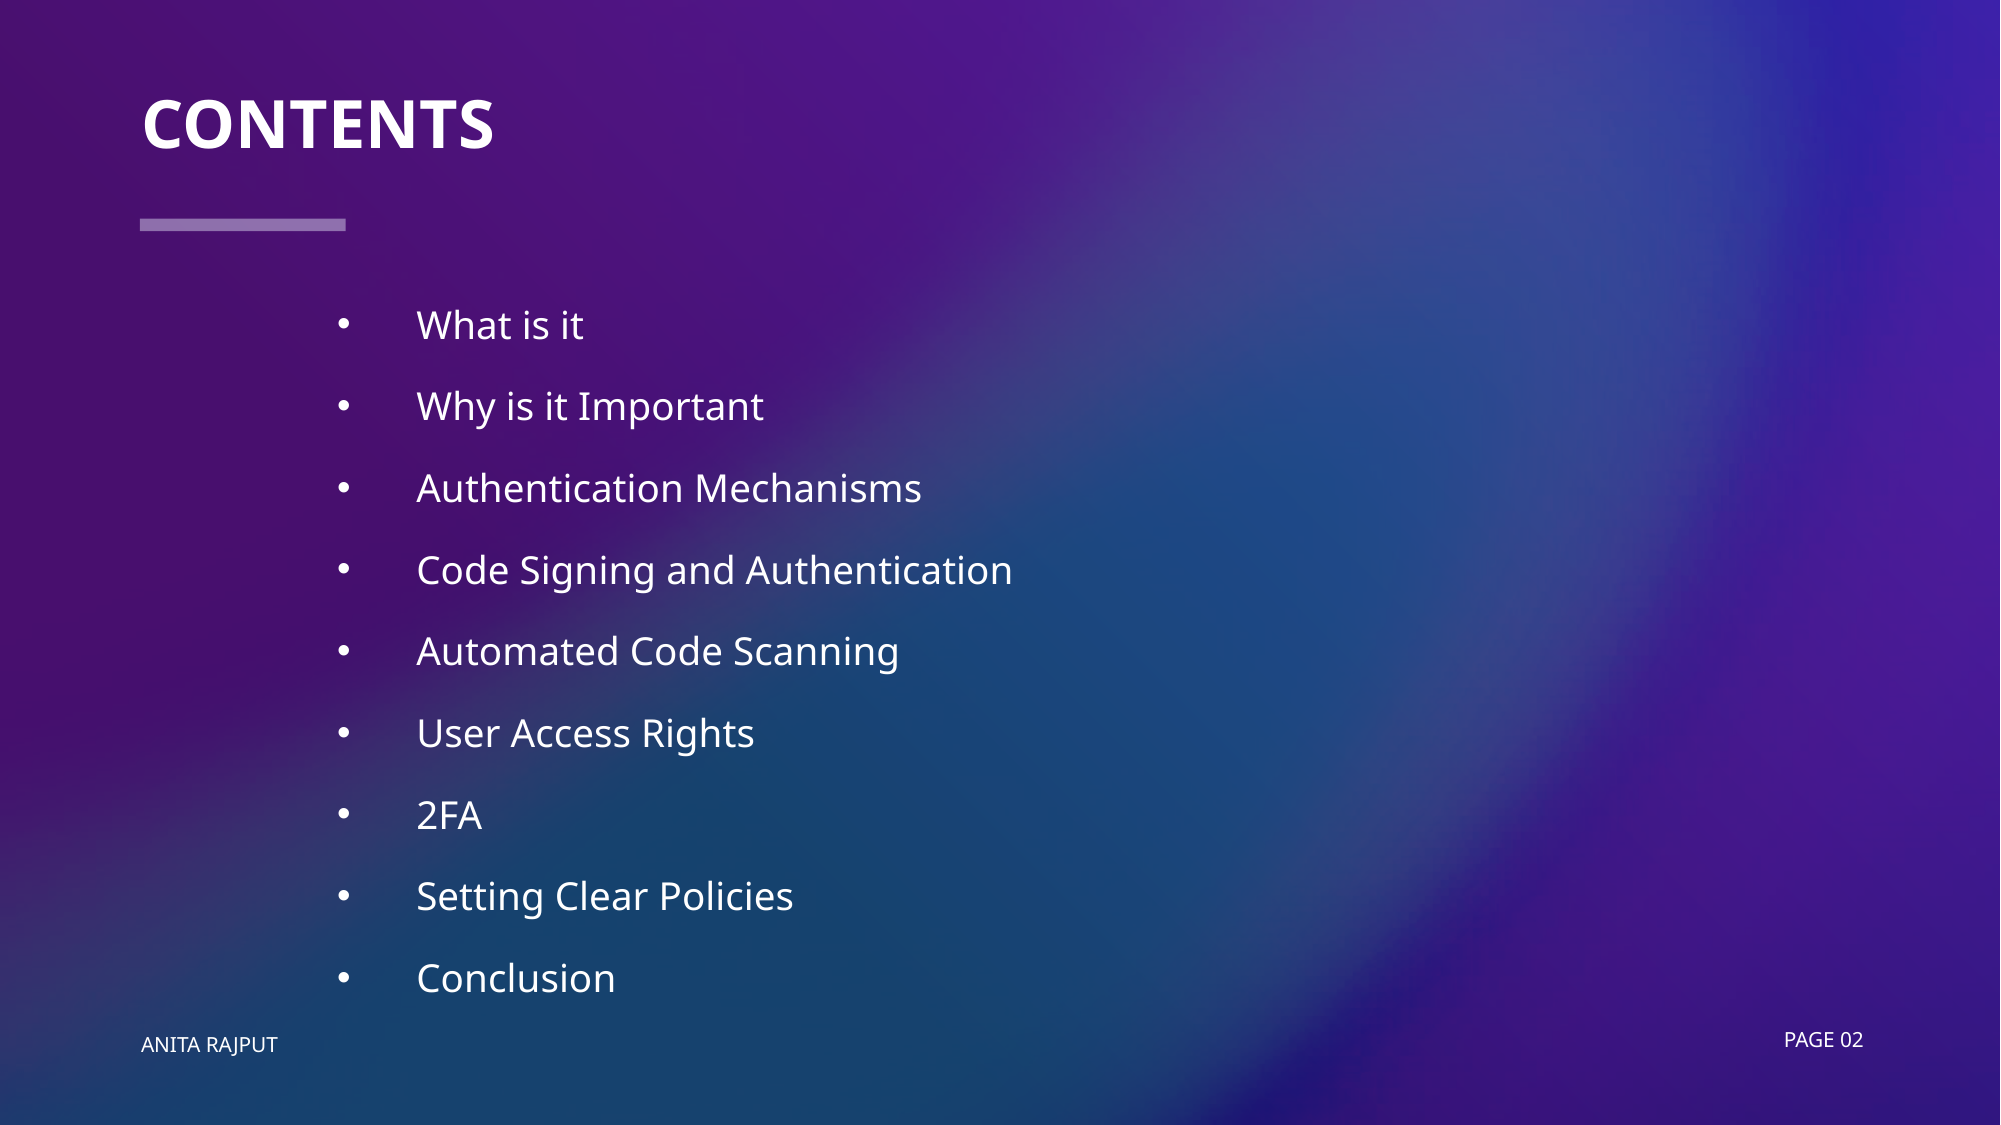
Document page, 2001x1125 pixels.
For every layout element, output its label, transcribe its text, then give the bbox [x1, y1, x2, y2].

list What is it Why is it Important Authentication Mechanisms Code Signing and Authentication Automated Code Scanning User Access Rights 2FA Setting Clear Policies Conclusion [322, 269, 1679, 1015]
title Contents [125, 72, 1850, 169]
footer ANITA RAJPUT [125, 1014, 645, 1075]
slide_number Page 02 [1438, 1014, 1864, 1075]
